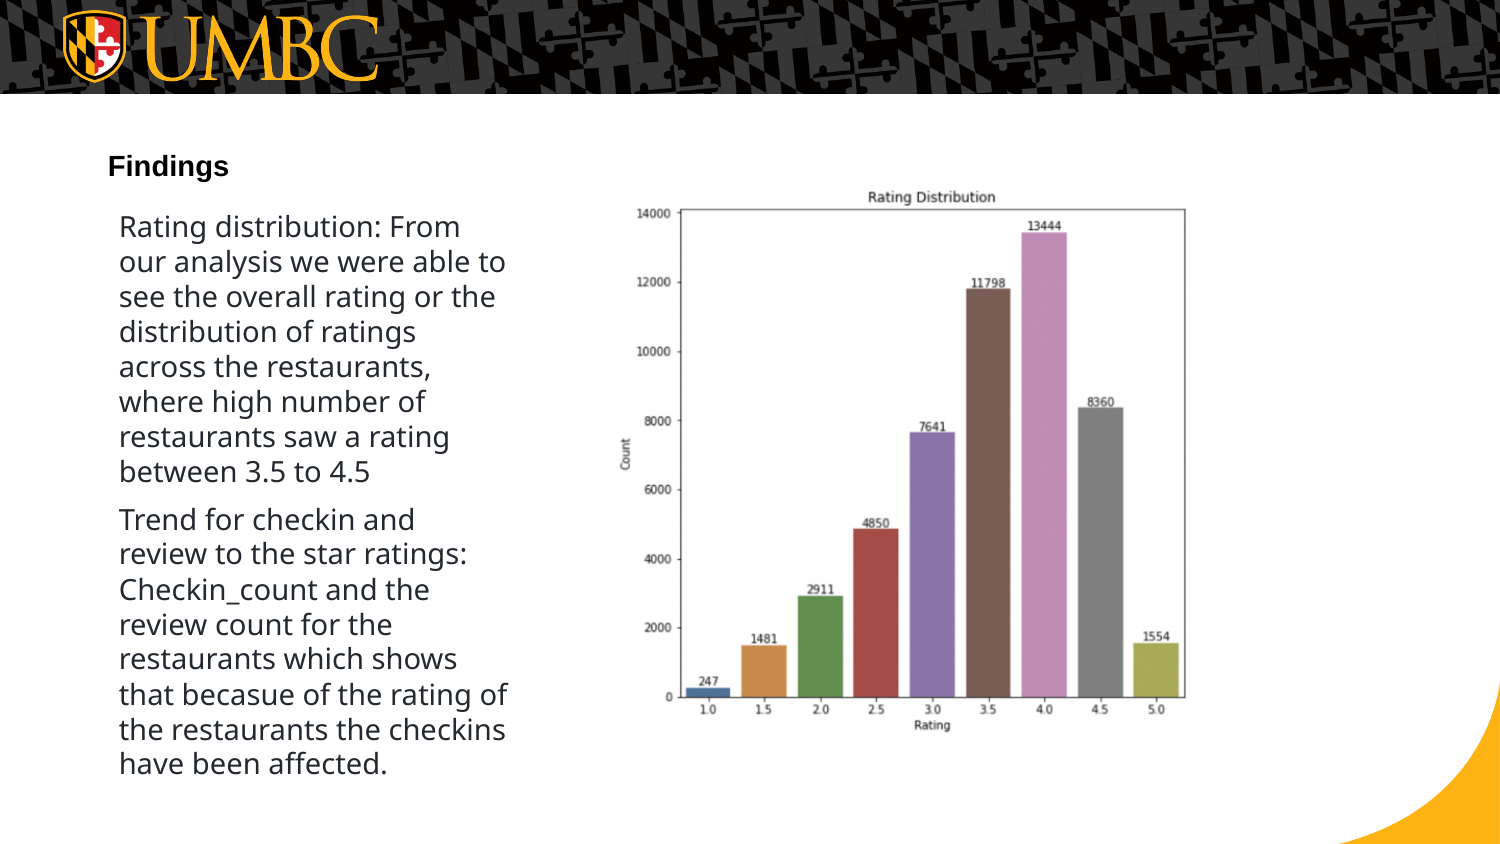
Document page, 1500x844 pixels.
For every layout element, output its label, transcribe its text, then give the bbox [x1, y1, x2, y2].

text_box Rating distribution: From our analysis we were able to see the overall rating or the distribution of ratings across the restaurants, where high number of restaurants saw a rating between 3.5 to 4.5 [103, 201, 525, 493]
text_box Trend for checkin and review to the star ratings: Checkin_count and the review count for the restaurants which shows that becasue of the rating of the restaurants the checkins have been affected. [103, 493, 525, 788]
picture [1338, 679, 1500, 844]
picture [0, 0, 1500, 94]
text_box Findings [92, 132, 475, 233]
picture [608, 182, 1282, 744]
